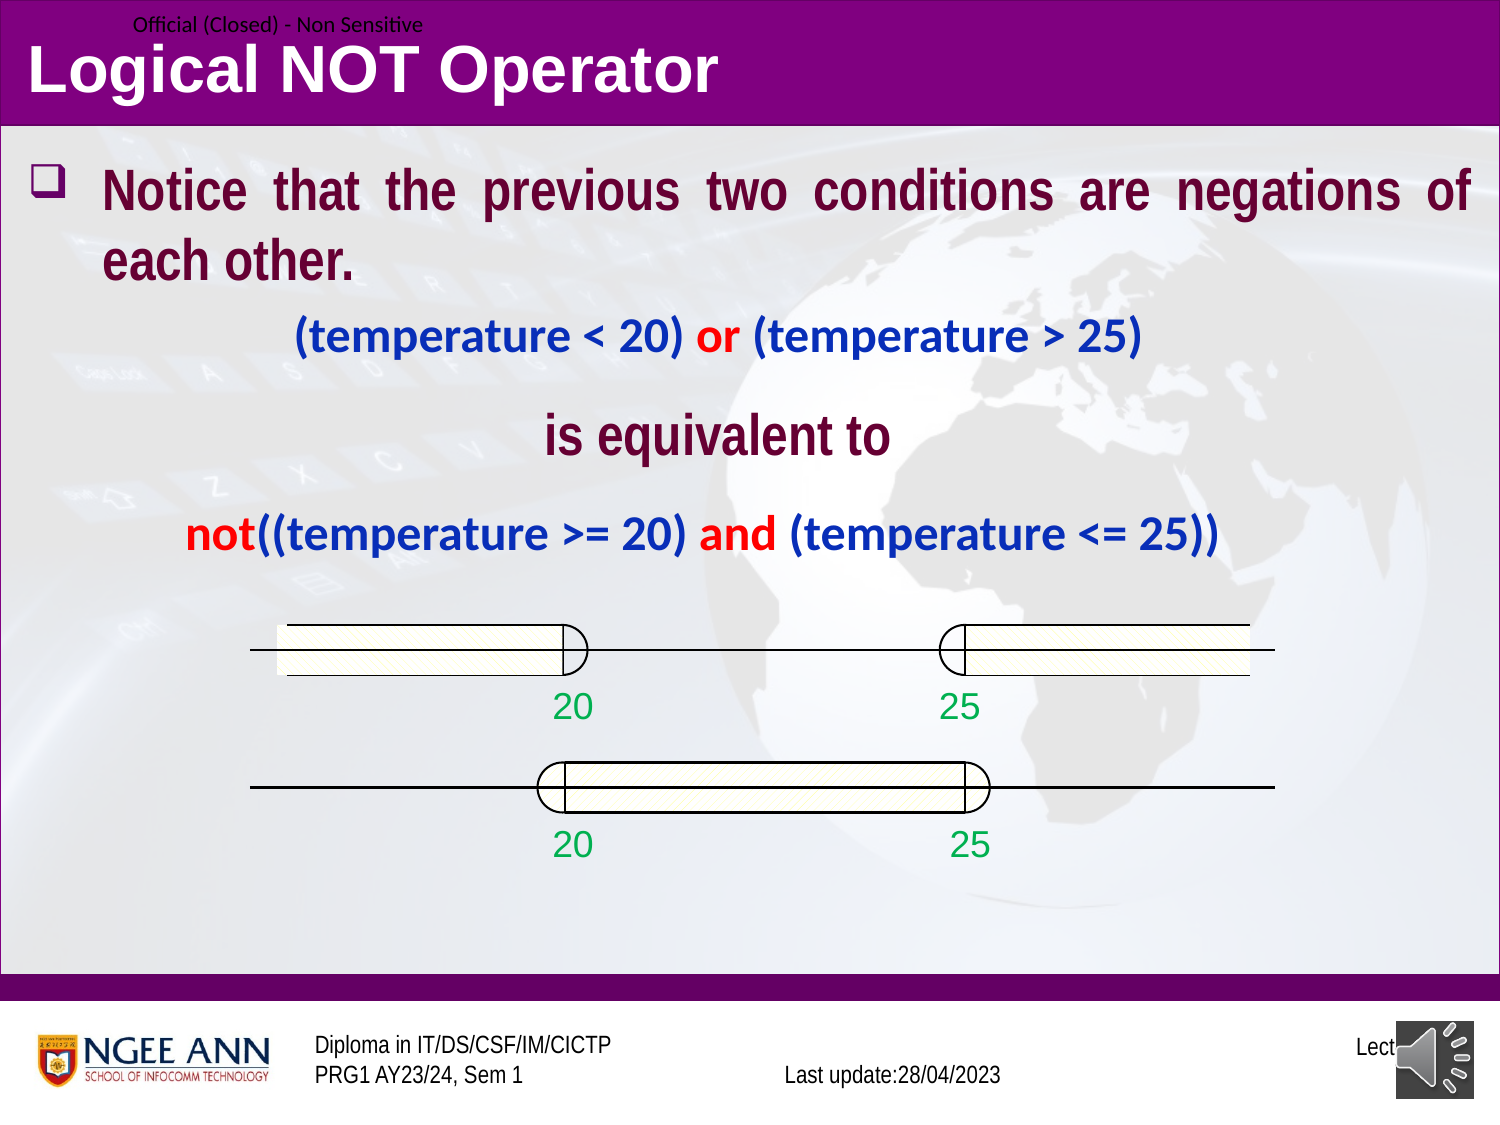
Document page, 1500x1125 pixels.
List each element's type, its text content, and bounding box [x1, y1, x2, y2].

list Notice that the previous two conditions are negations of each other. (temperature < 20) or (temperature > 25) is equivalent to not((temperature >= 20) and (temperature <= 25)) [12, 144, 1488, 963]
picture [1394, 1019, 1476, 1101]
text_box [249, 762, 1276, 874]
picture [12, 1012, 294, 1109]
title Logical NOT Operator [12, 19, 1488, 113]
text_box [249, 624, 1276, 736]
